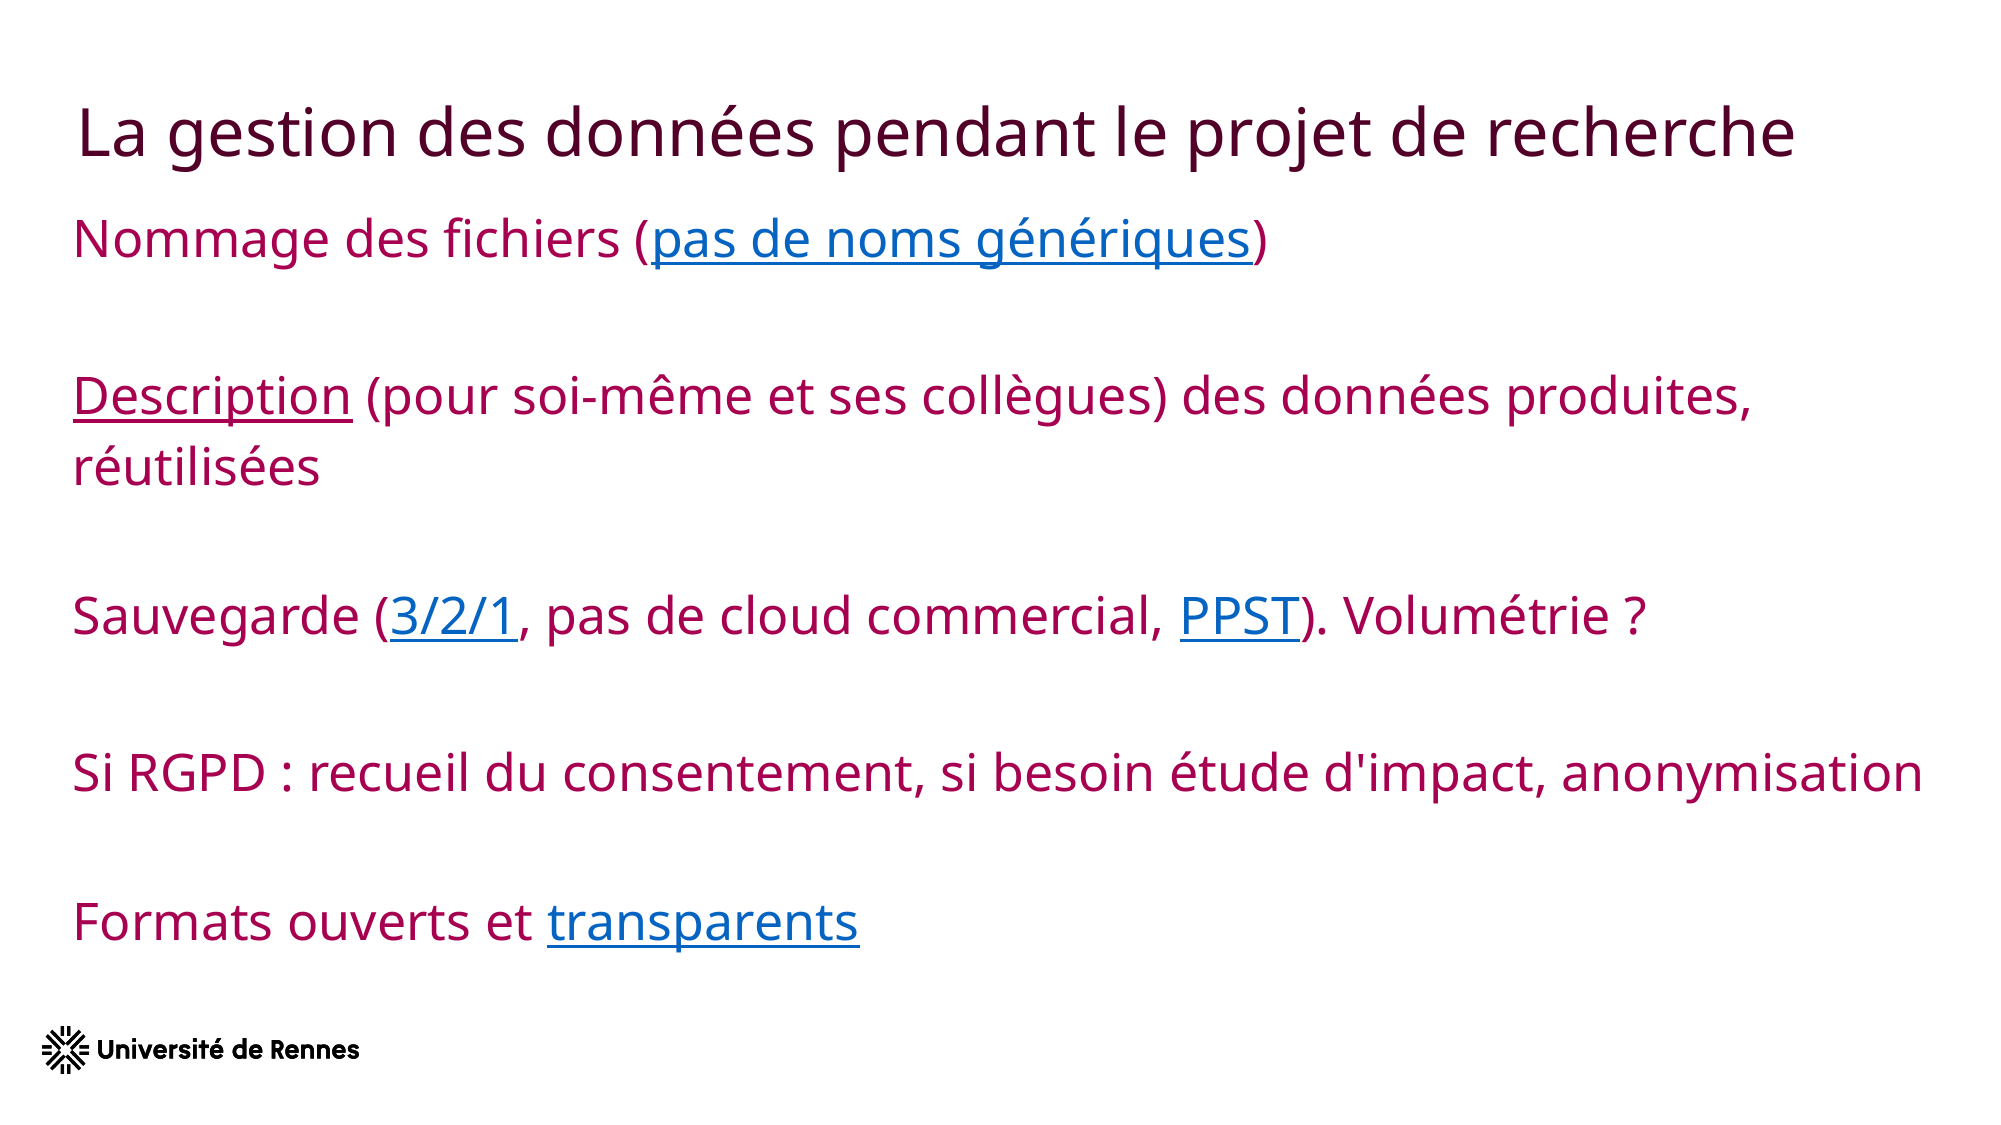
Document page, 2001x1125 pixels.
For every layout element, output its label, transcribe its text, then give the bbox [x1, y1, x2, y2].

picture [42, 1026, 359, 1074]
title La gestion des données pendant le projet de recherche [76, 47, 1933, 172]
list Nommage des fichiers (pas de noms génériques) Description (pour soi-même et ses collègues) des données produites, réutilisées Sauvegarde (3/2/1, pas de cloud commercial, PPST). Volumétrie ? Si RGPD : recueil du consentement, si besoin étude d'impact, anonymisation Formats ouverts et transparents [72, 205, 1933, 976]
